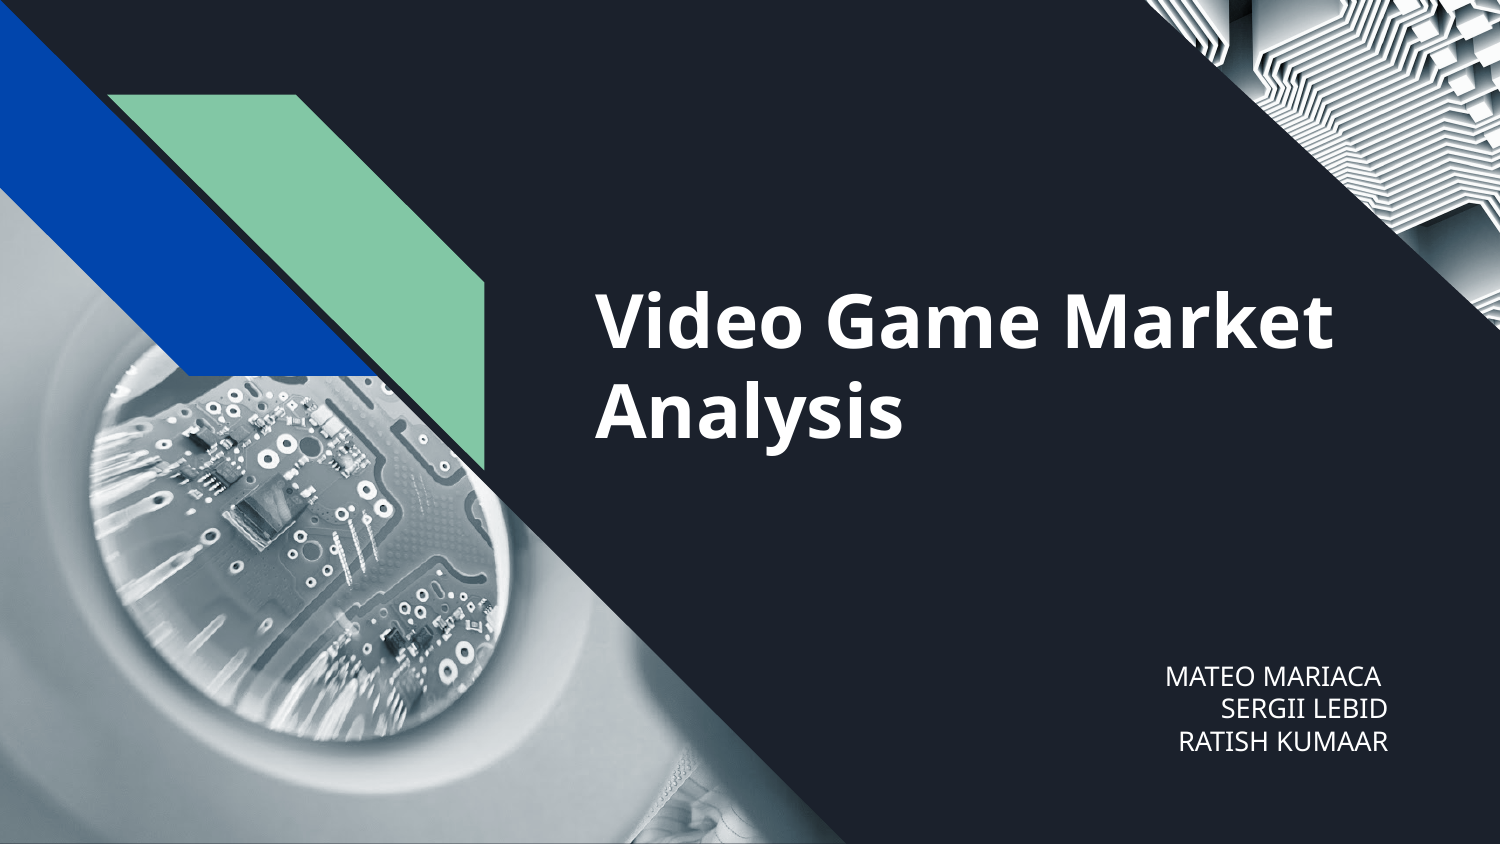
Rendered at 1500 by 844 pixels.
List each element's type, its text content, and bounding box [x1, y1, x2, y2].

title Video Game Market Analysis [580, 258, 1404, 518]
picture [0, 189, 847, 844]
subtitle MATEO MARIACA SERGII LEBID RATISH KUMAAR [833, 643, 1404, 727]
picture [1144, 0, 1500, 331]
